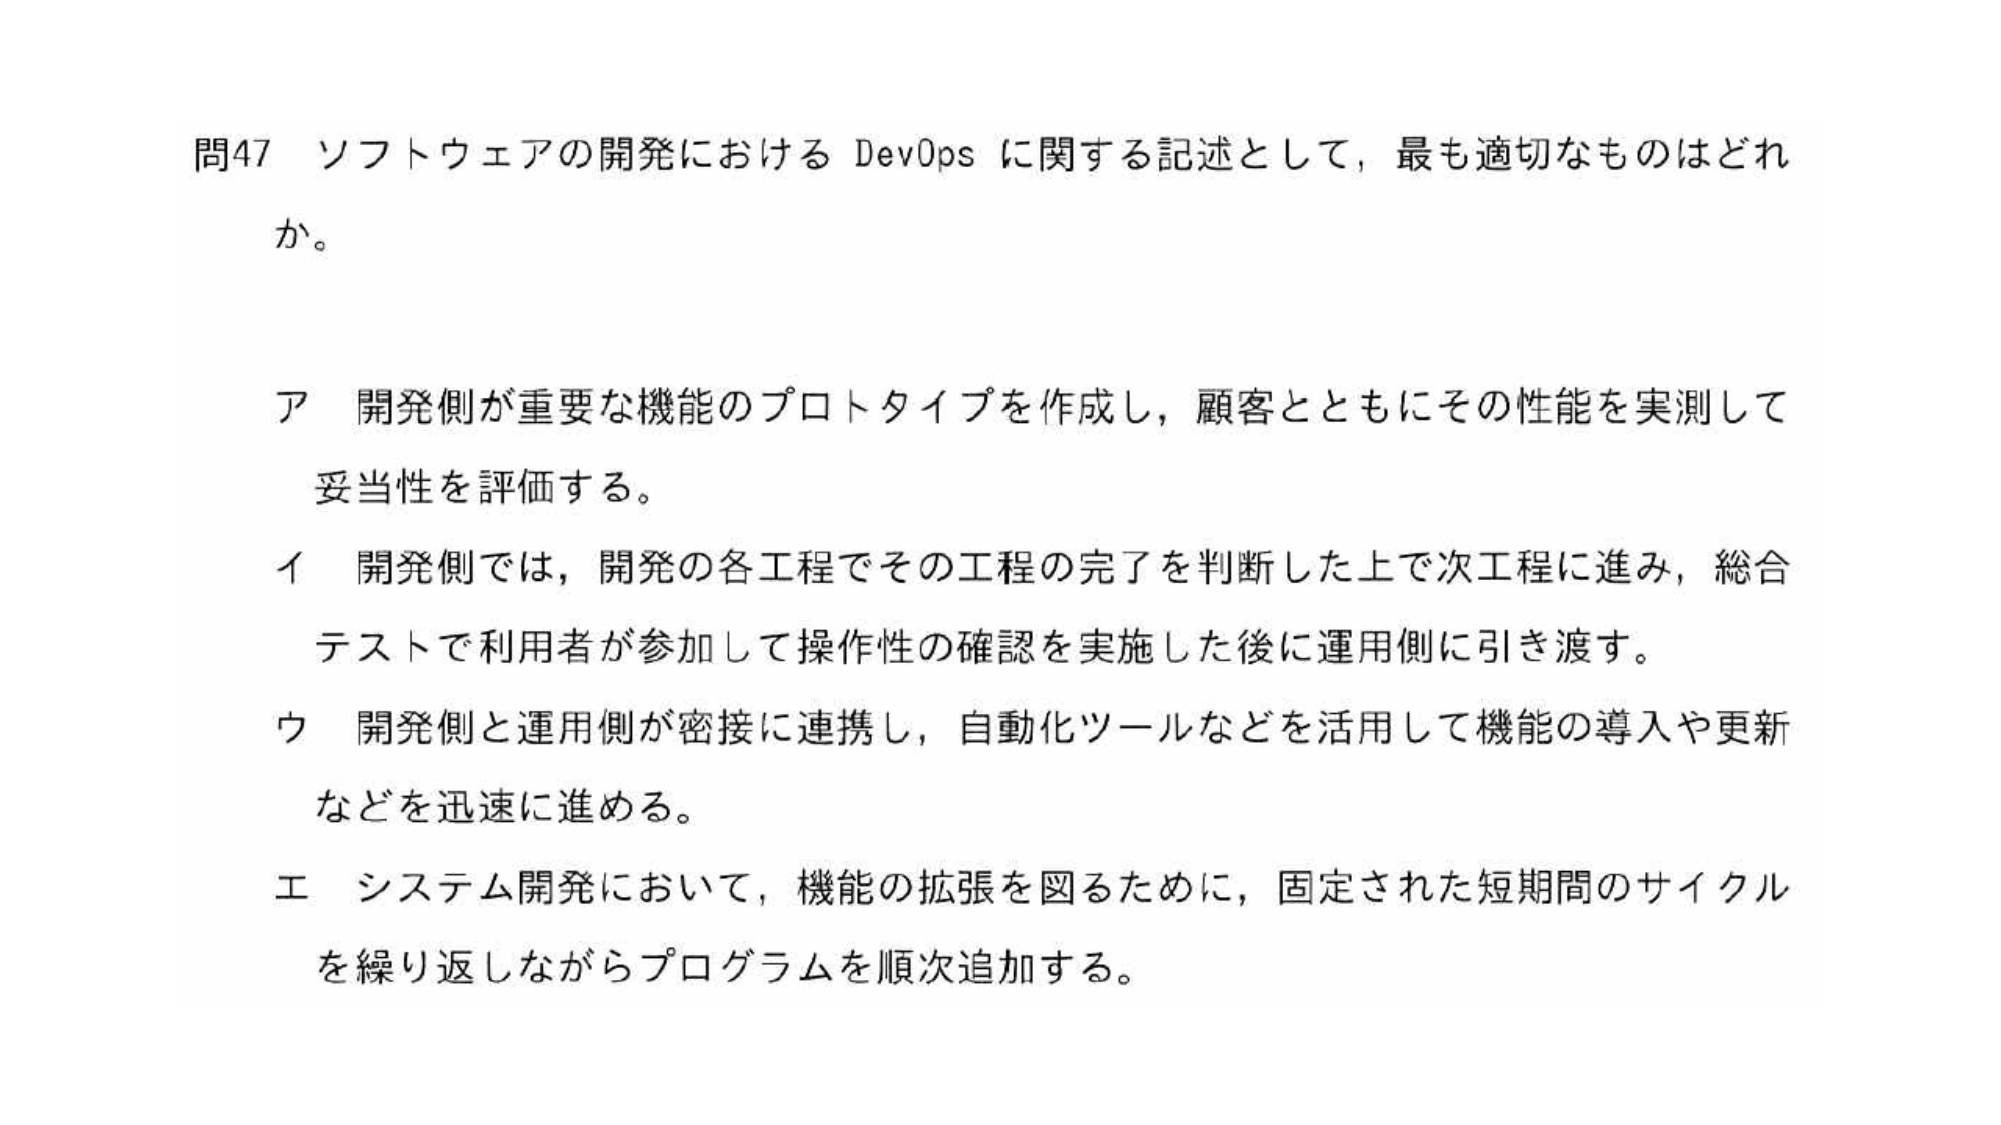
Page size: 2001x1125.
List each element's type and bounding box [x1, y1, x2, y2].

picture [176, 120, 1824, 1004]
